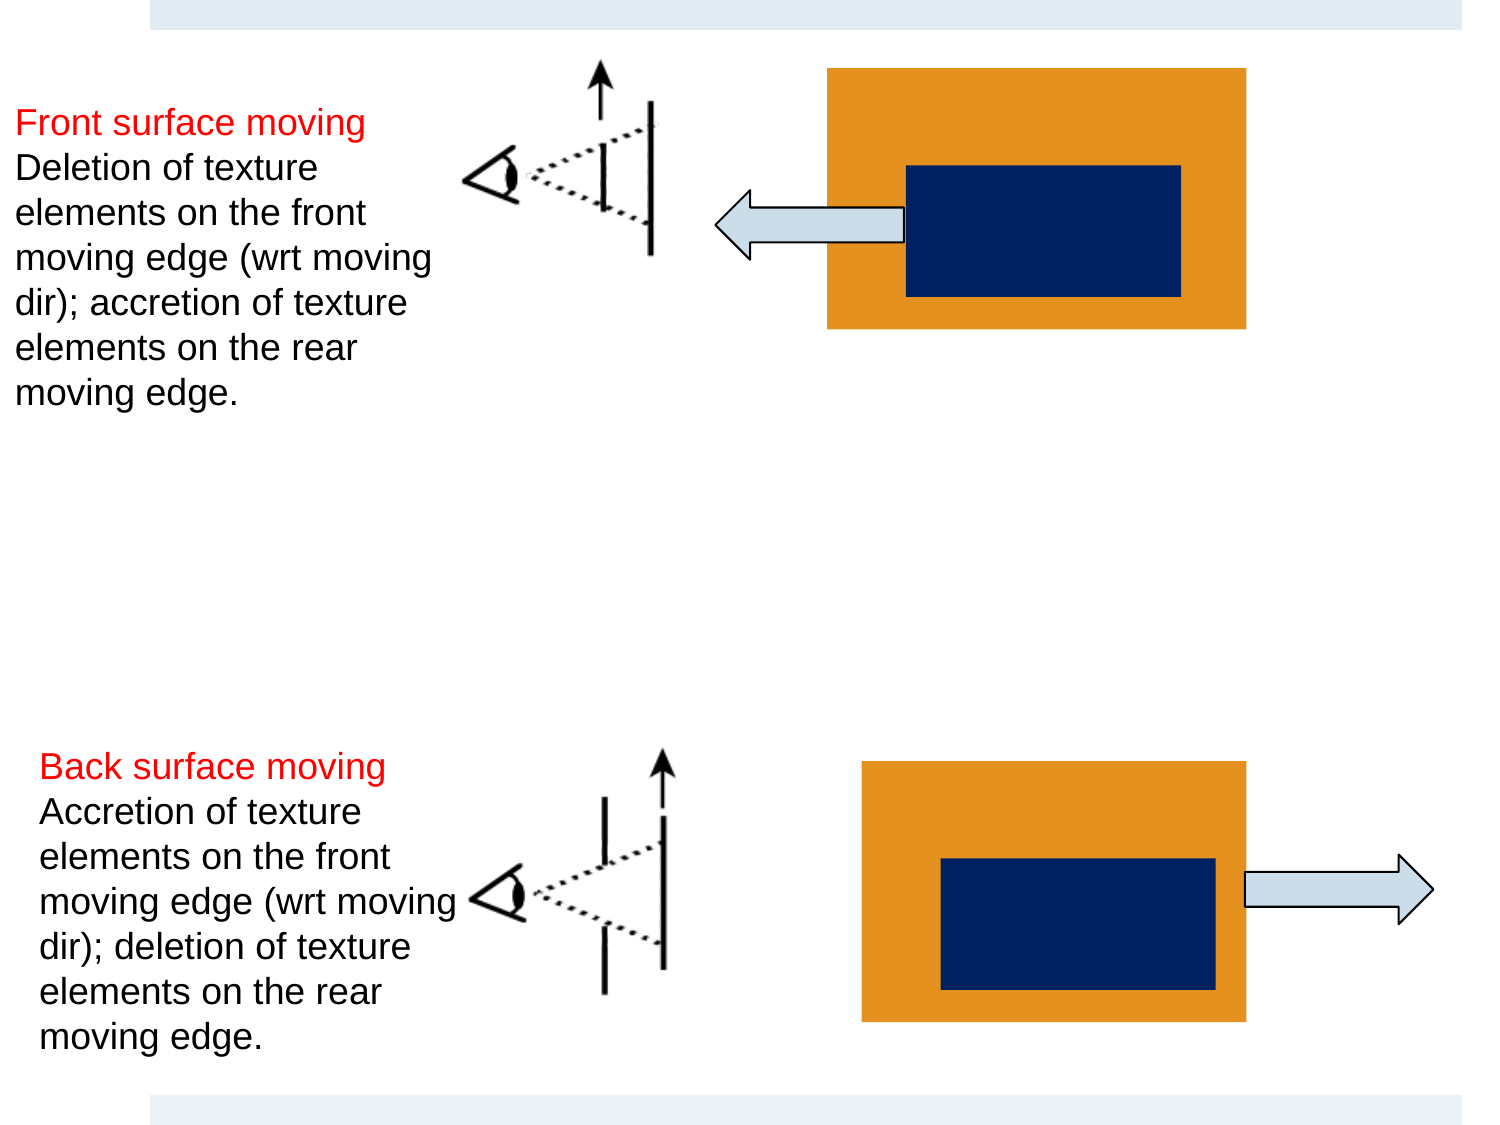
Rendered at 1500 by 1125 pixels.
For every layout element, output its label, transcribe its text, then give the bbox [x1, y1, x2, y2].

text_box [736, 189, 905, 261]
text_box [905, 164, 1182, 298]
text_box Back surface moving Accretion of texture elements on the front moving edge (wrt moving dir); deletion of texture elements on the rear moving edge. [24, 734, 403, 1064]
picture [440, 47, 736, 349]
text_box [861, 760, 1247, 1023]
text_box [826, 67, 1247, 330]
text_box [939, 857, 1217, 991]
picture [403, 730, 736, 1068]
text_box Front surface moving Deletion of texture elements on the front moving edge (wrt moving dir); accretion of texture elements on the rear moving edge. [0, 90, 475, 421]
text_box [1243, 853, 1435, 926]
